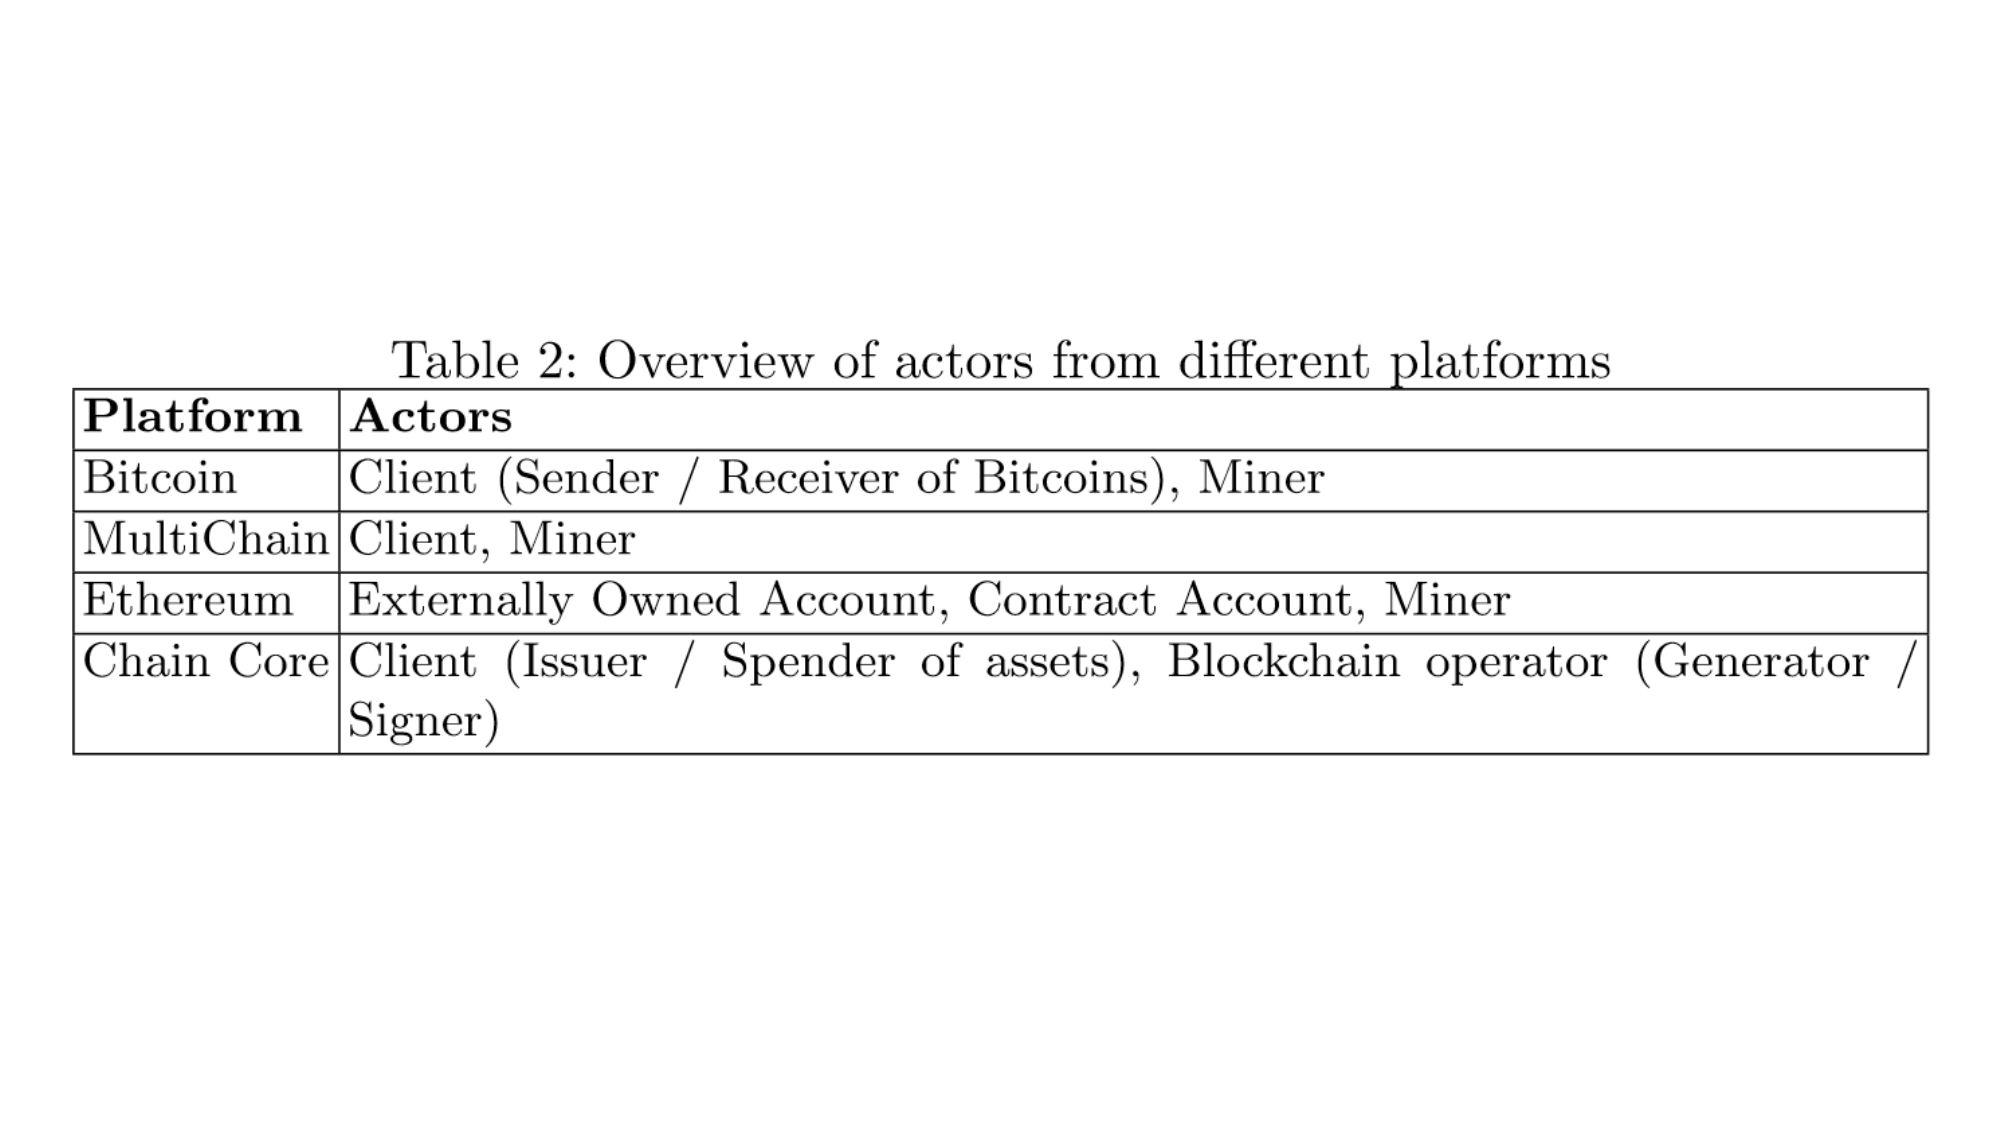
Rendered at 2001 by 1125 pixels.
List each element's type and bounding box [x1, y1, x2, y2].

picture [0, 306, 2000, 819]
